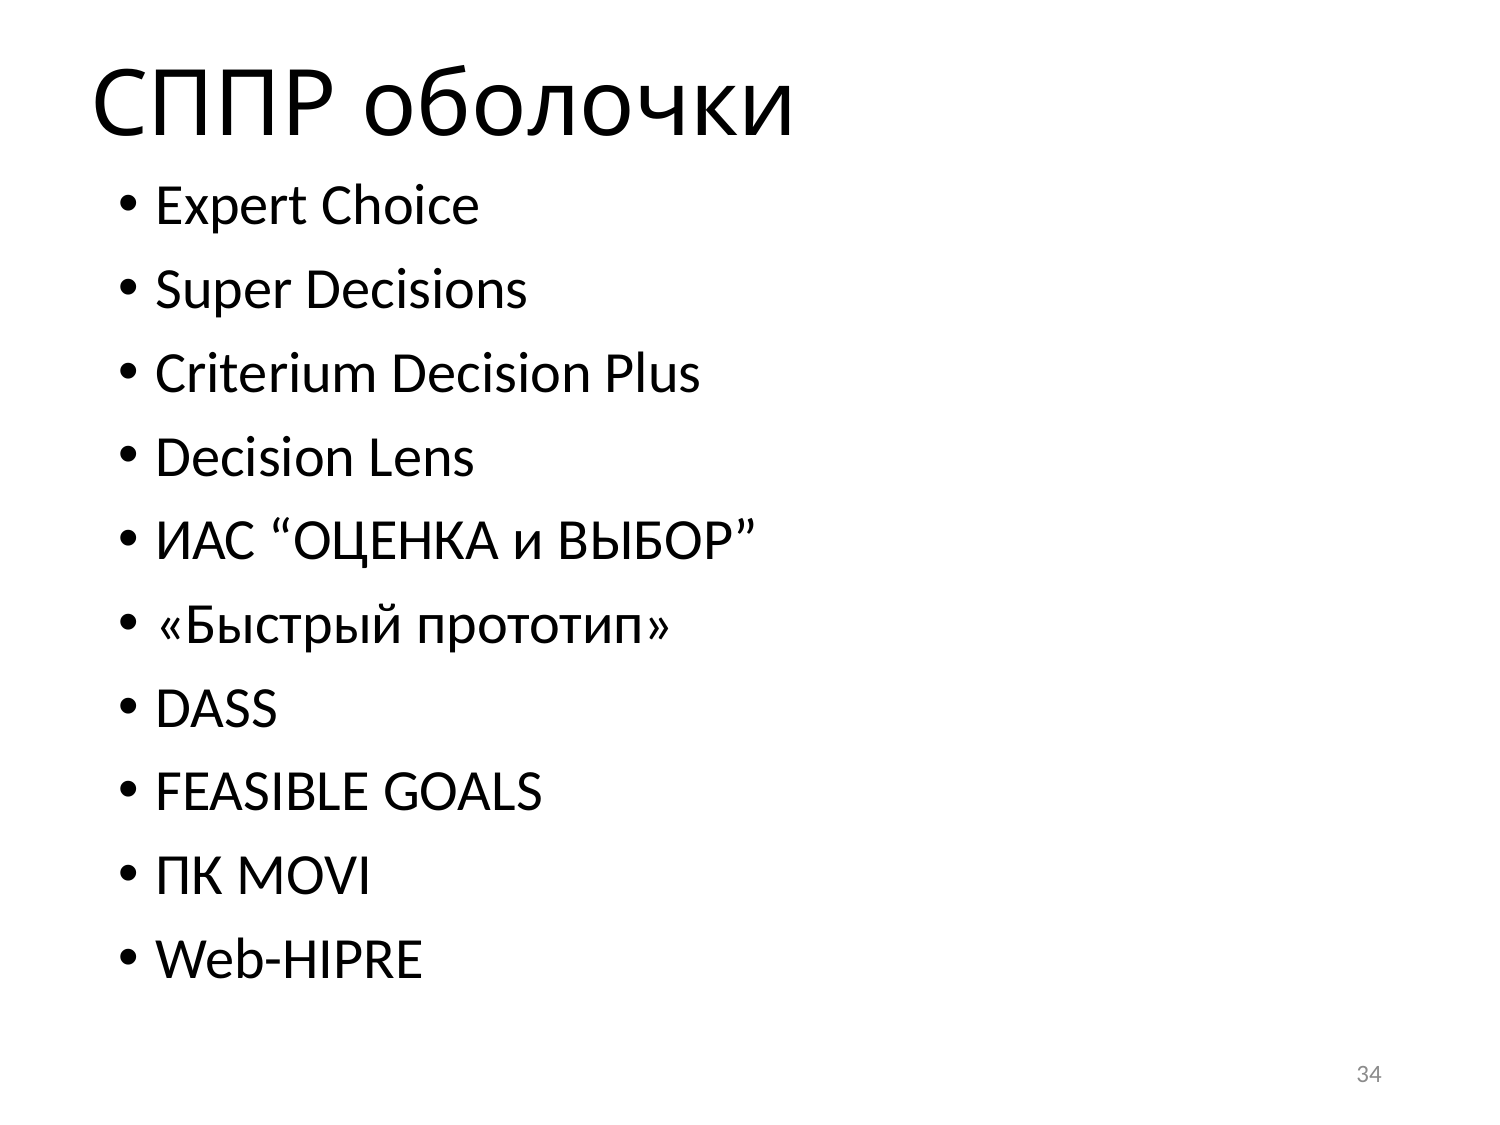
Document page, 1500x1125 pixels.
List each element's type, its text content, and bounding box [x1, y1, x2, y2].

list Expert Choice Super Decisions Criterium Decision Plus Decision Lens ИАС “ОЦЕНКА и ВЫБОР” «Быстрый прототип» DASS FEASIBLE GOALS ПК MOVI Web-HIPRE [103, 167, 1397, 1014]
title СППР оболочки [75, 45, 1420, 168]
slide_number 34 [1059, 1042, 1397, 1103]
